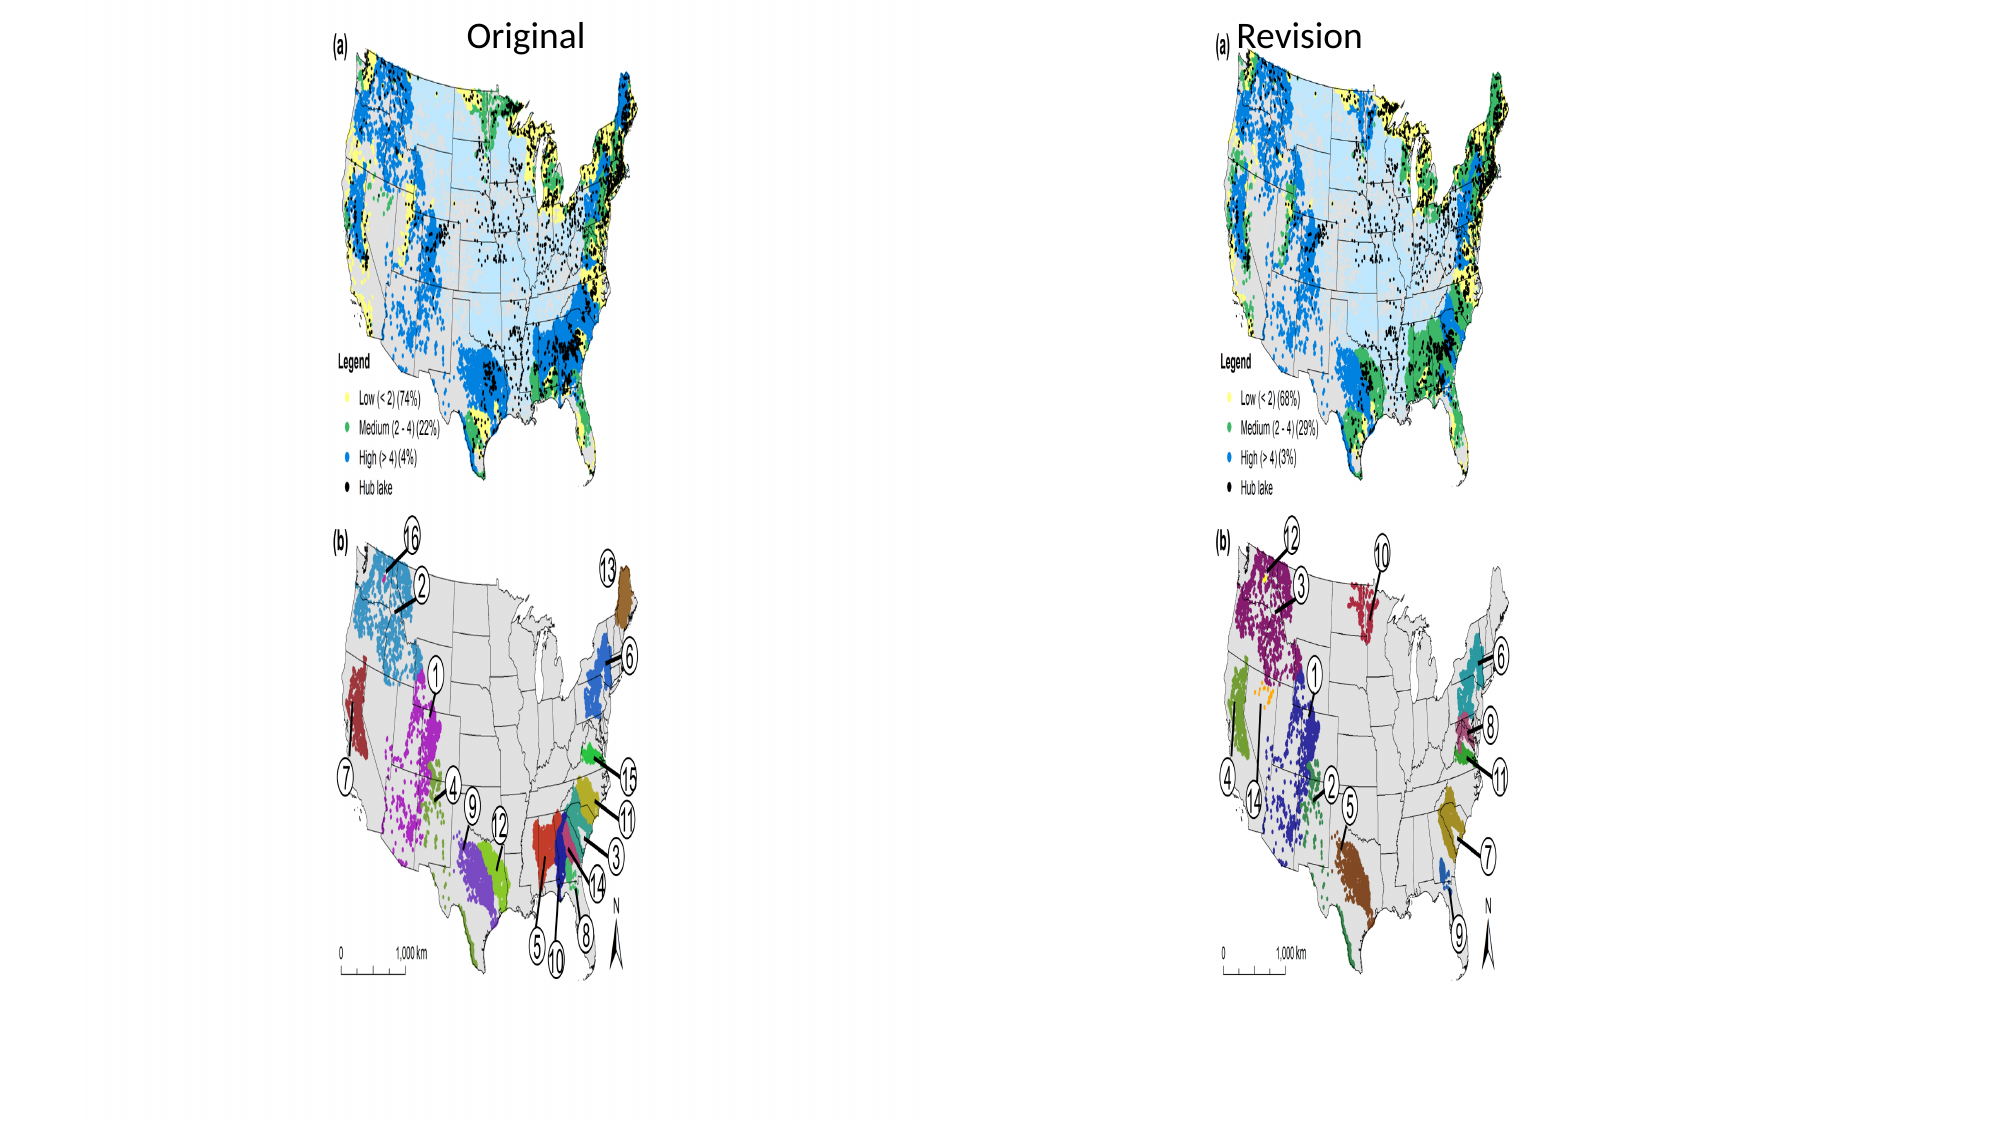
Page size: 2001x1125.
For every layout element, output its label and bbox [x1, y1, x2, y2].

picture [86, 0, 936, 1125]
picture [978, 0, 1796, 1125]
